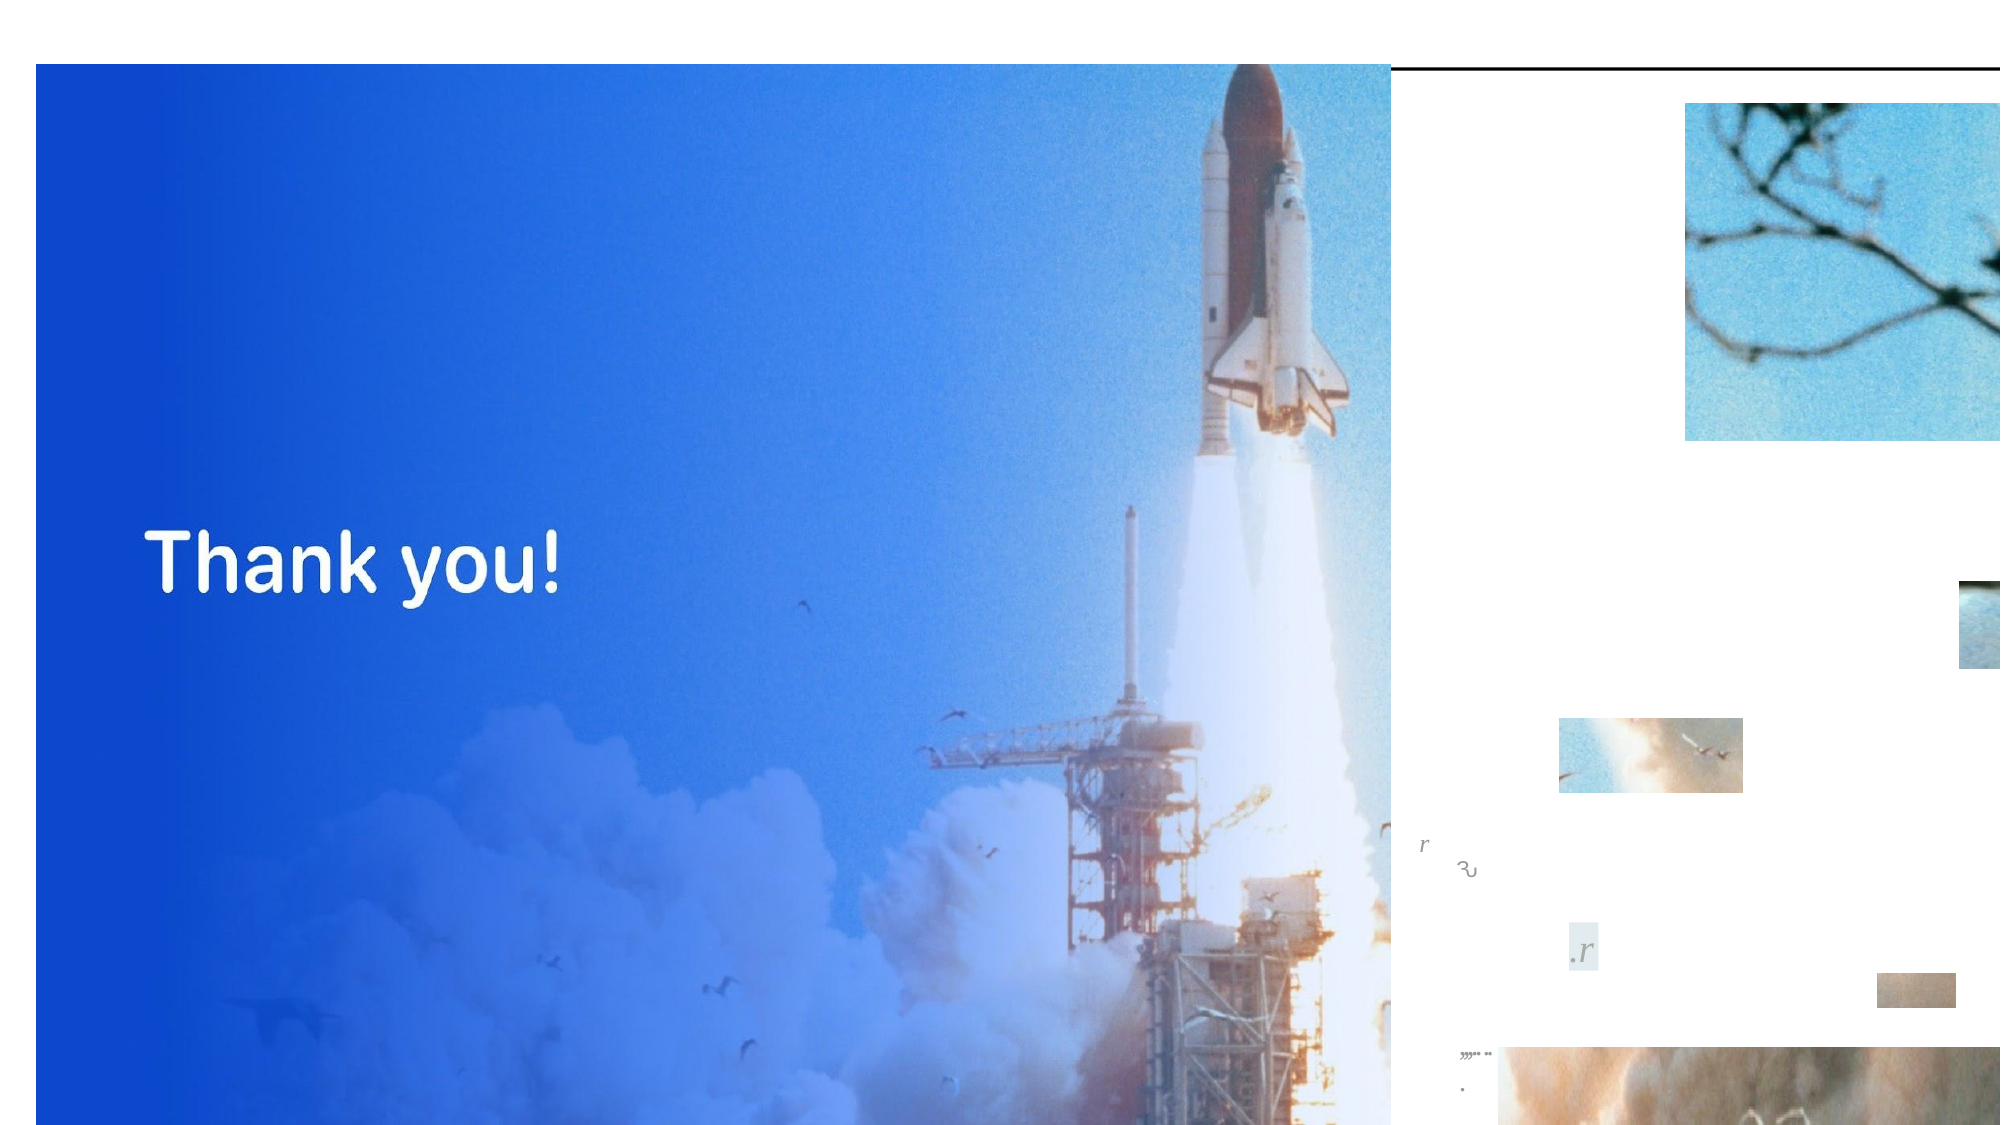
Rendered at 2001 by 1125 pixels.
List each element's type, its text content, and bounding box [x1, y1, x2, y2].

text_box r Ԅ [1417, 827, 1479, 883]
picture [1684, 103, 2000, 441]
picture [1498, 1046, 2000, 1125]
picture [35, 63, 1392, 1125]
text_box ,,,..... [1456, 1021, 1493, 1098]
picture [1959, 581, 2000, 669]
text_box [1394, 67, 2000, 71]
picture [1877, 973, 1957, 1008]
picture [1559, 717, 1743, 793]
text_box .r [1569, 922, 1599, 971]
